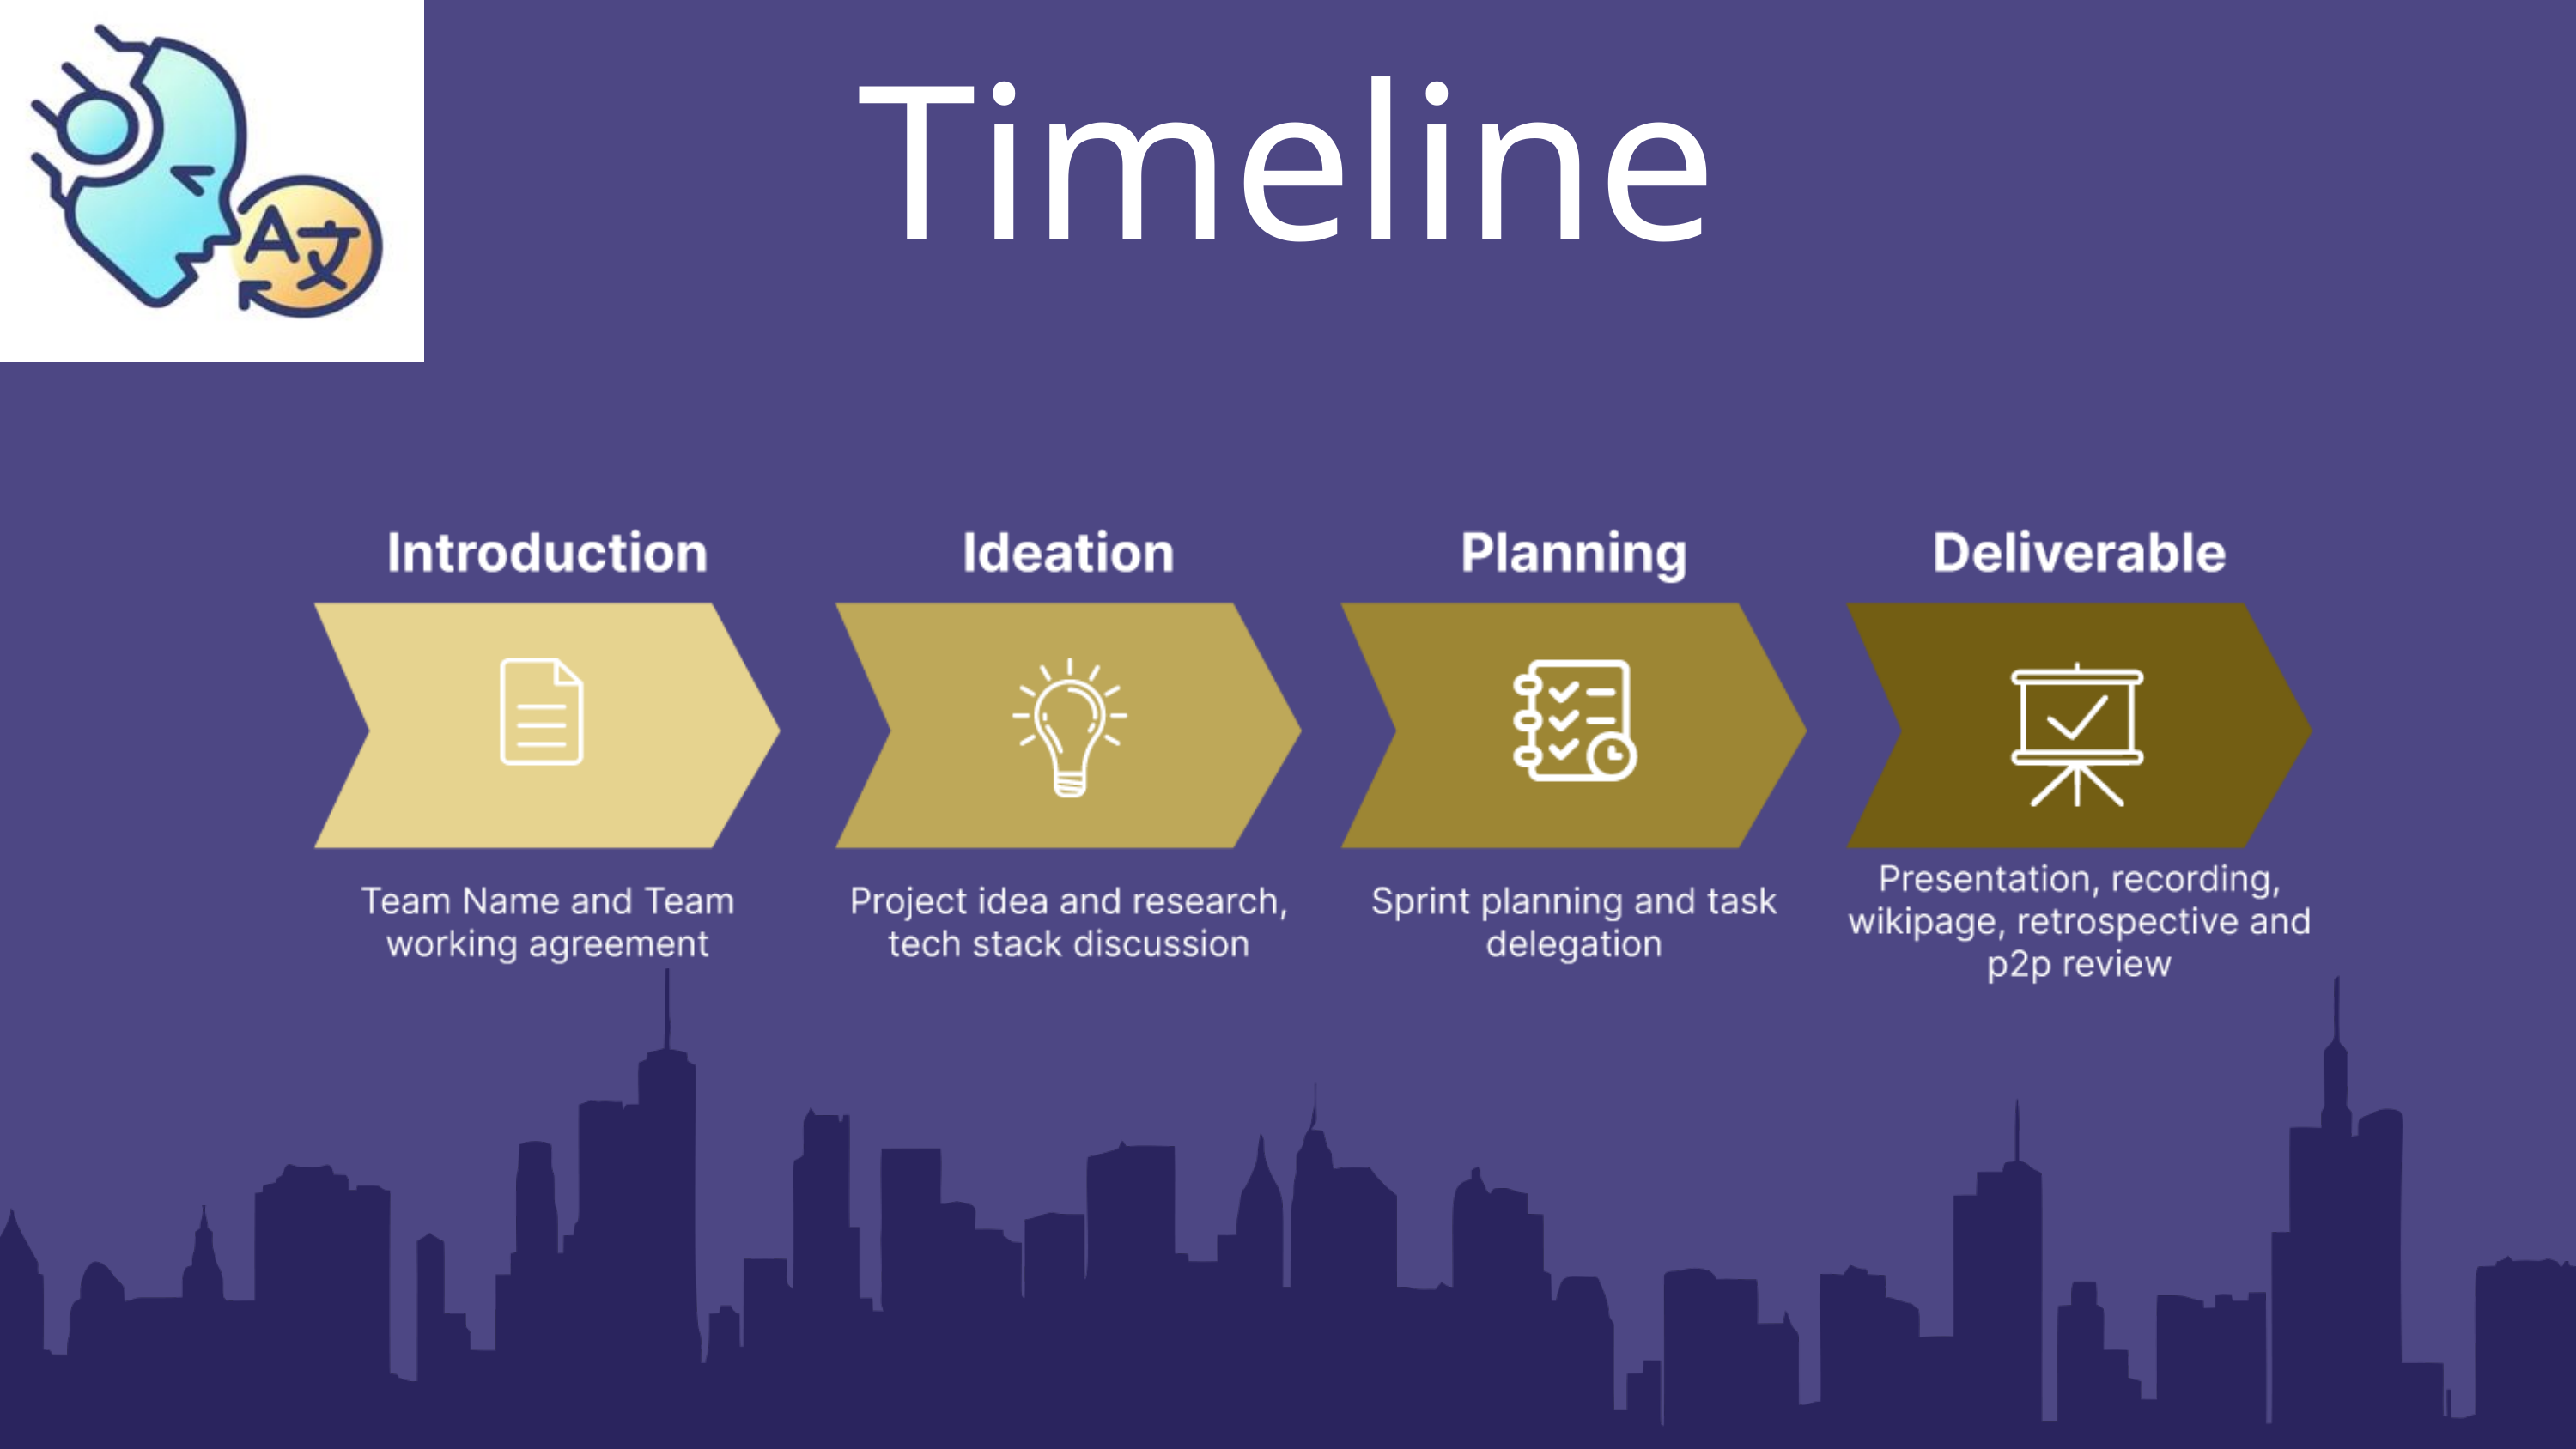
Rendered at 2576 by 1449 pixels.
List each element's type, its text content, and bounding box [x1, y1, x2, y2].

picture [212, 444, 2389, 1126]
picture [0, 0, 424, 362]
text_box [0, 968, 2576, 1449]
text_box Timeline [428, 65, 2284, 283]
